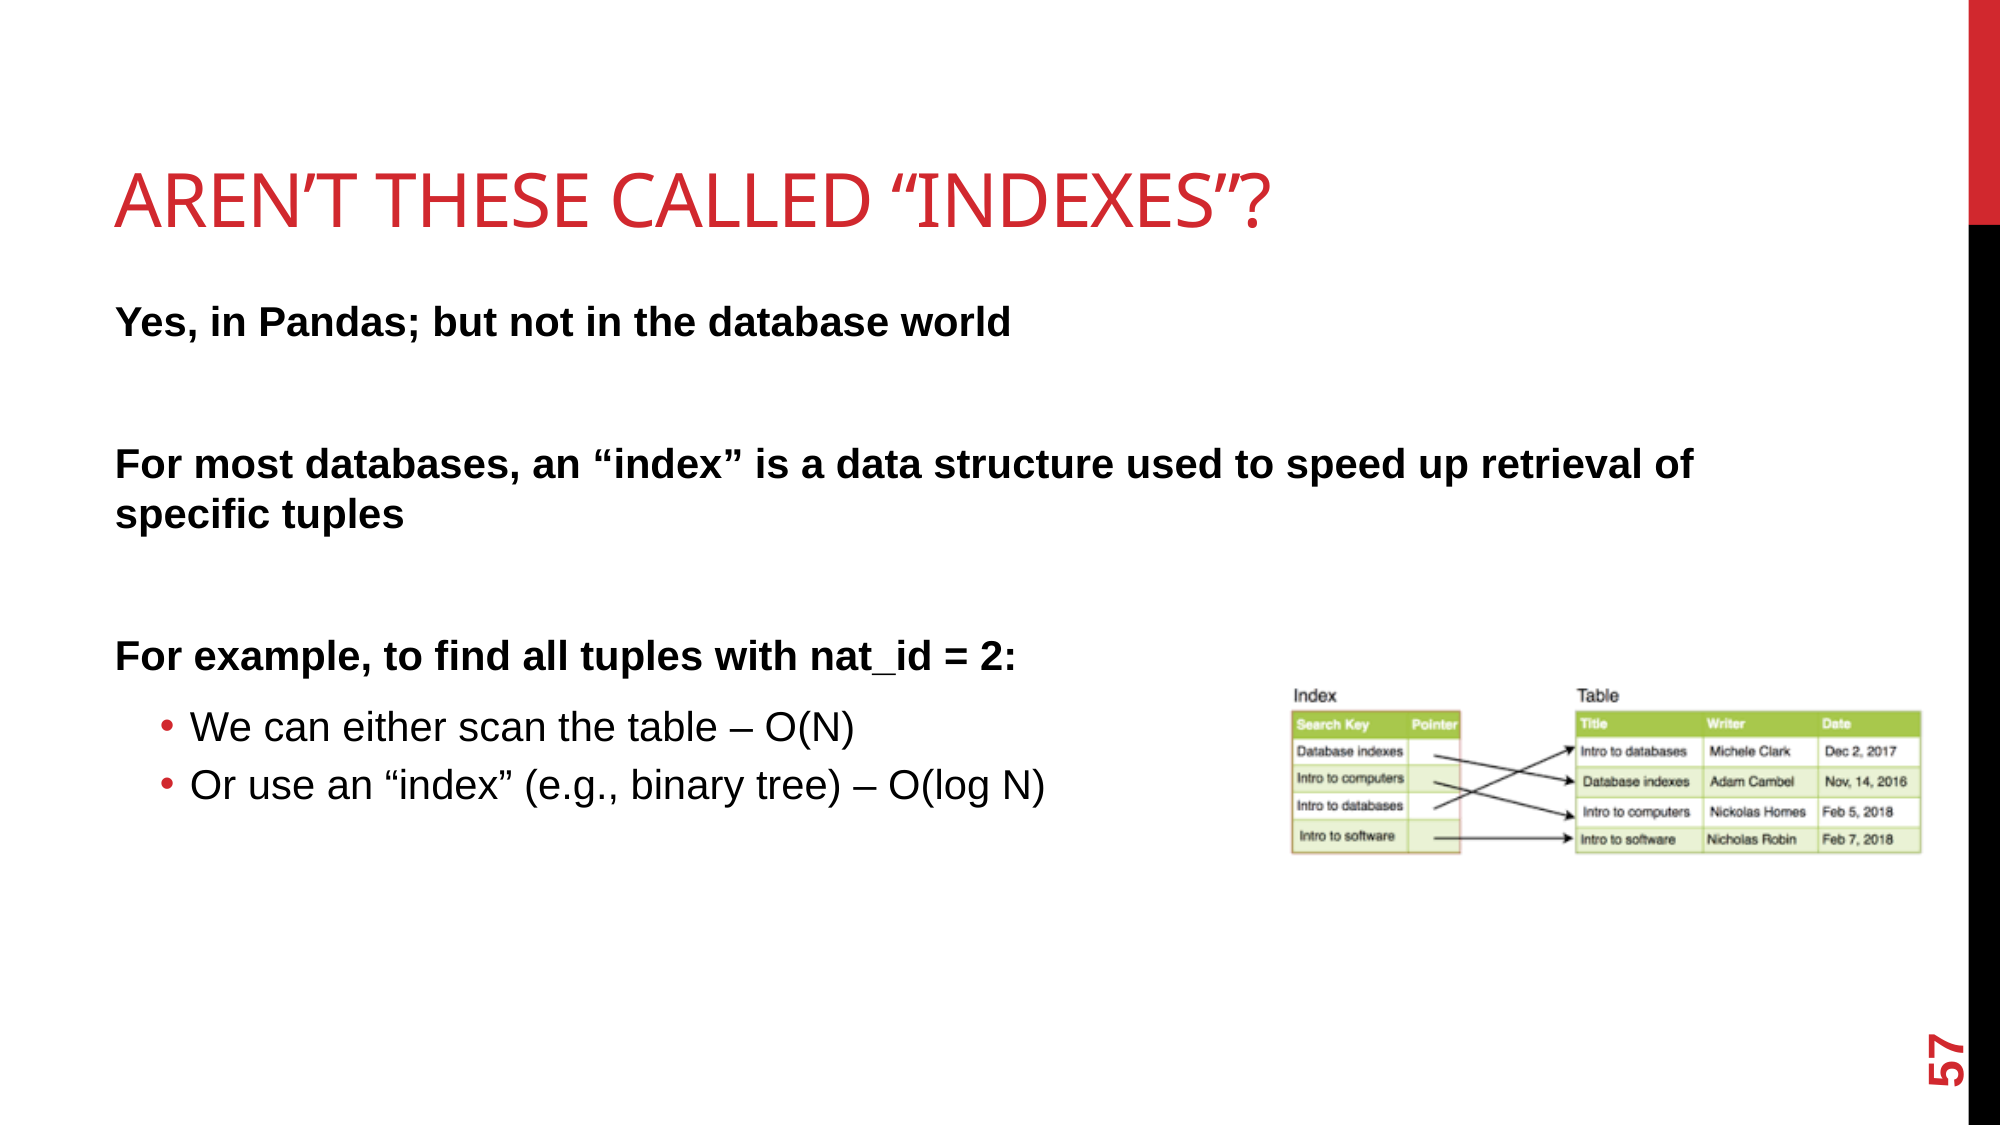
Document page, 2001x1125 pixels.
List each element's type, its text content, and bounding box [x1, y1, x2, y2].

slide_number 57 [1903, 887, 1984, 1104]
picture [1267, 670, 1944, 888]
title Aren’t these called “indexes”? [99, 25, 1367, 250]
list Yes, in Pandas; but not in the database world For most databases, an “index” is a data structure used to speed up retrieval of specific tuples For example, to find all tuples with nat_id = 2: We can either scan the table – O(N) Or use an “index” (e.g., binary tree) – O(log N) [99, 287, 1767, 1005]
